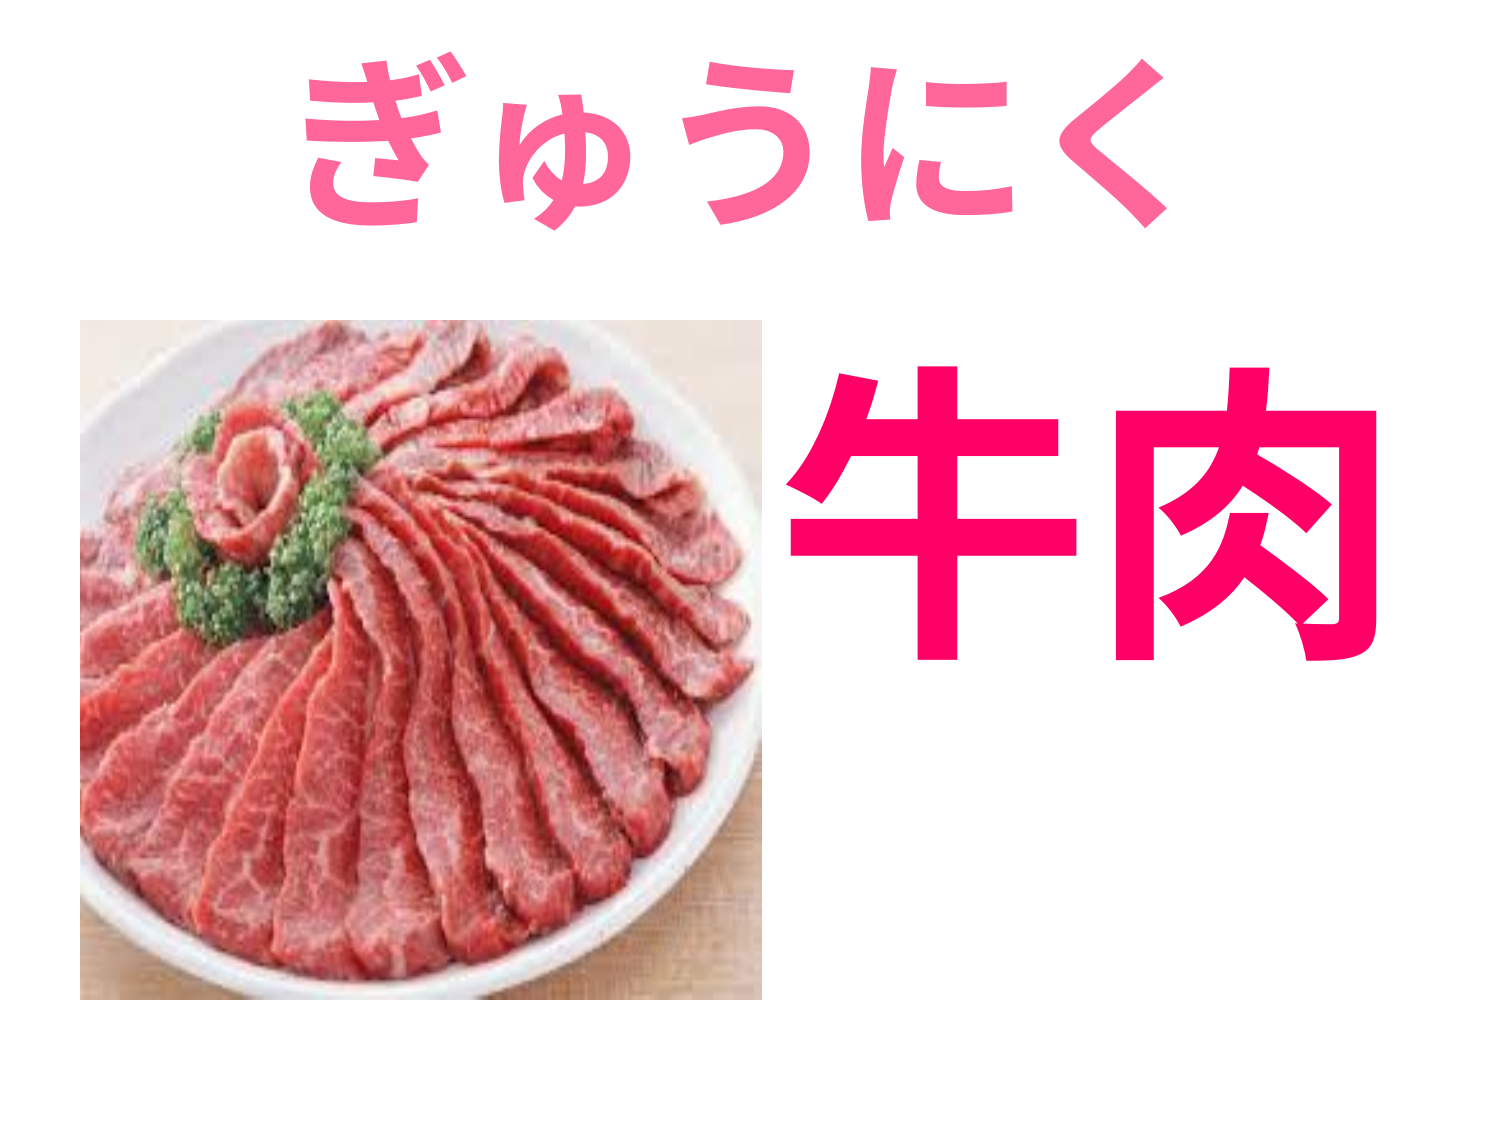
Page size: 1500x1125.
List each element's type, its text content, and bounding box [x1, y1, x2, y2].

text_box [25, 0, 892, 321]
list 牛肉 [765, 312, 1425, 1005]
picture [80, 320, 762, 1000]
title ぎゅうにく [892, 45, 1425, 233]
